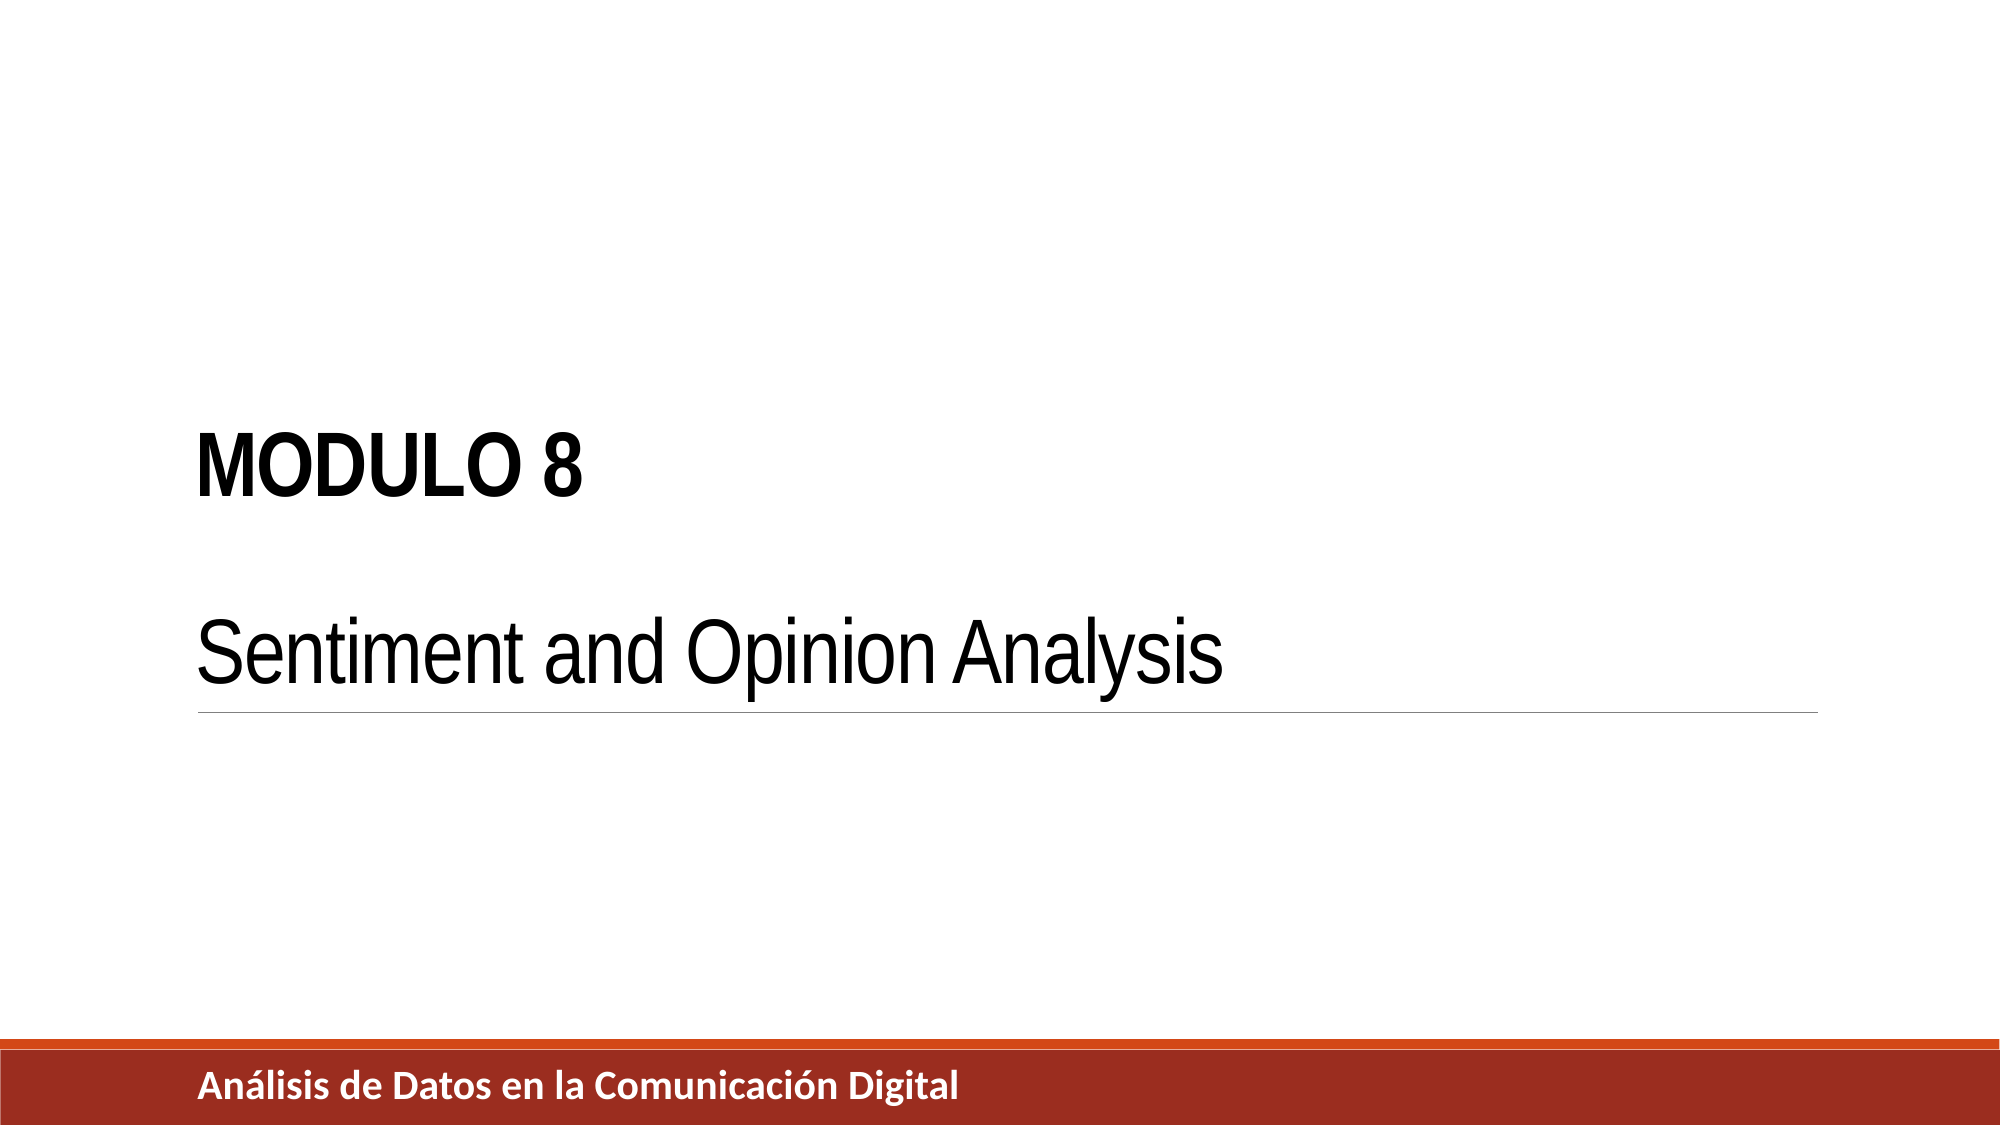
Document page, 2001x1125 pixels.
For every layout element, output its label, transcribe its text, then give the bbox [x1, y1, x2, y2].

title MODULO 8 Sentiment and Opinion Analysis [180, 124, 1830, 710]
text_box Análisis de Datos en la Comunicación Digital [182, 1050, 985, 1116]
